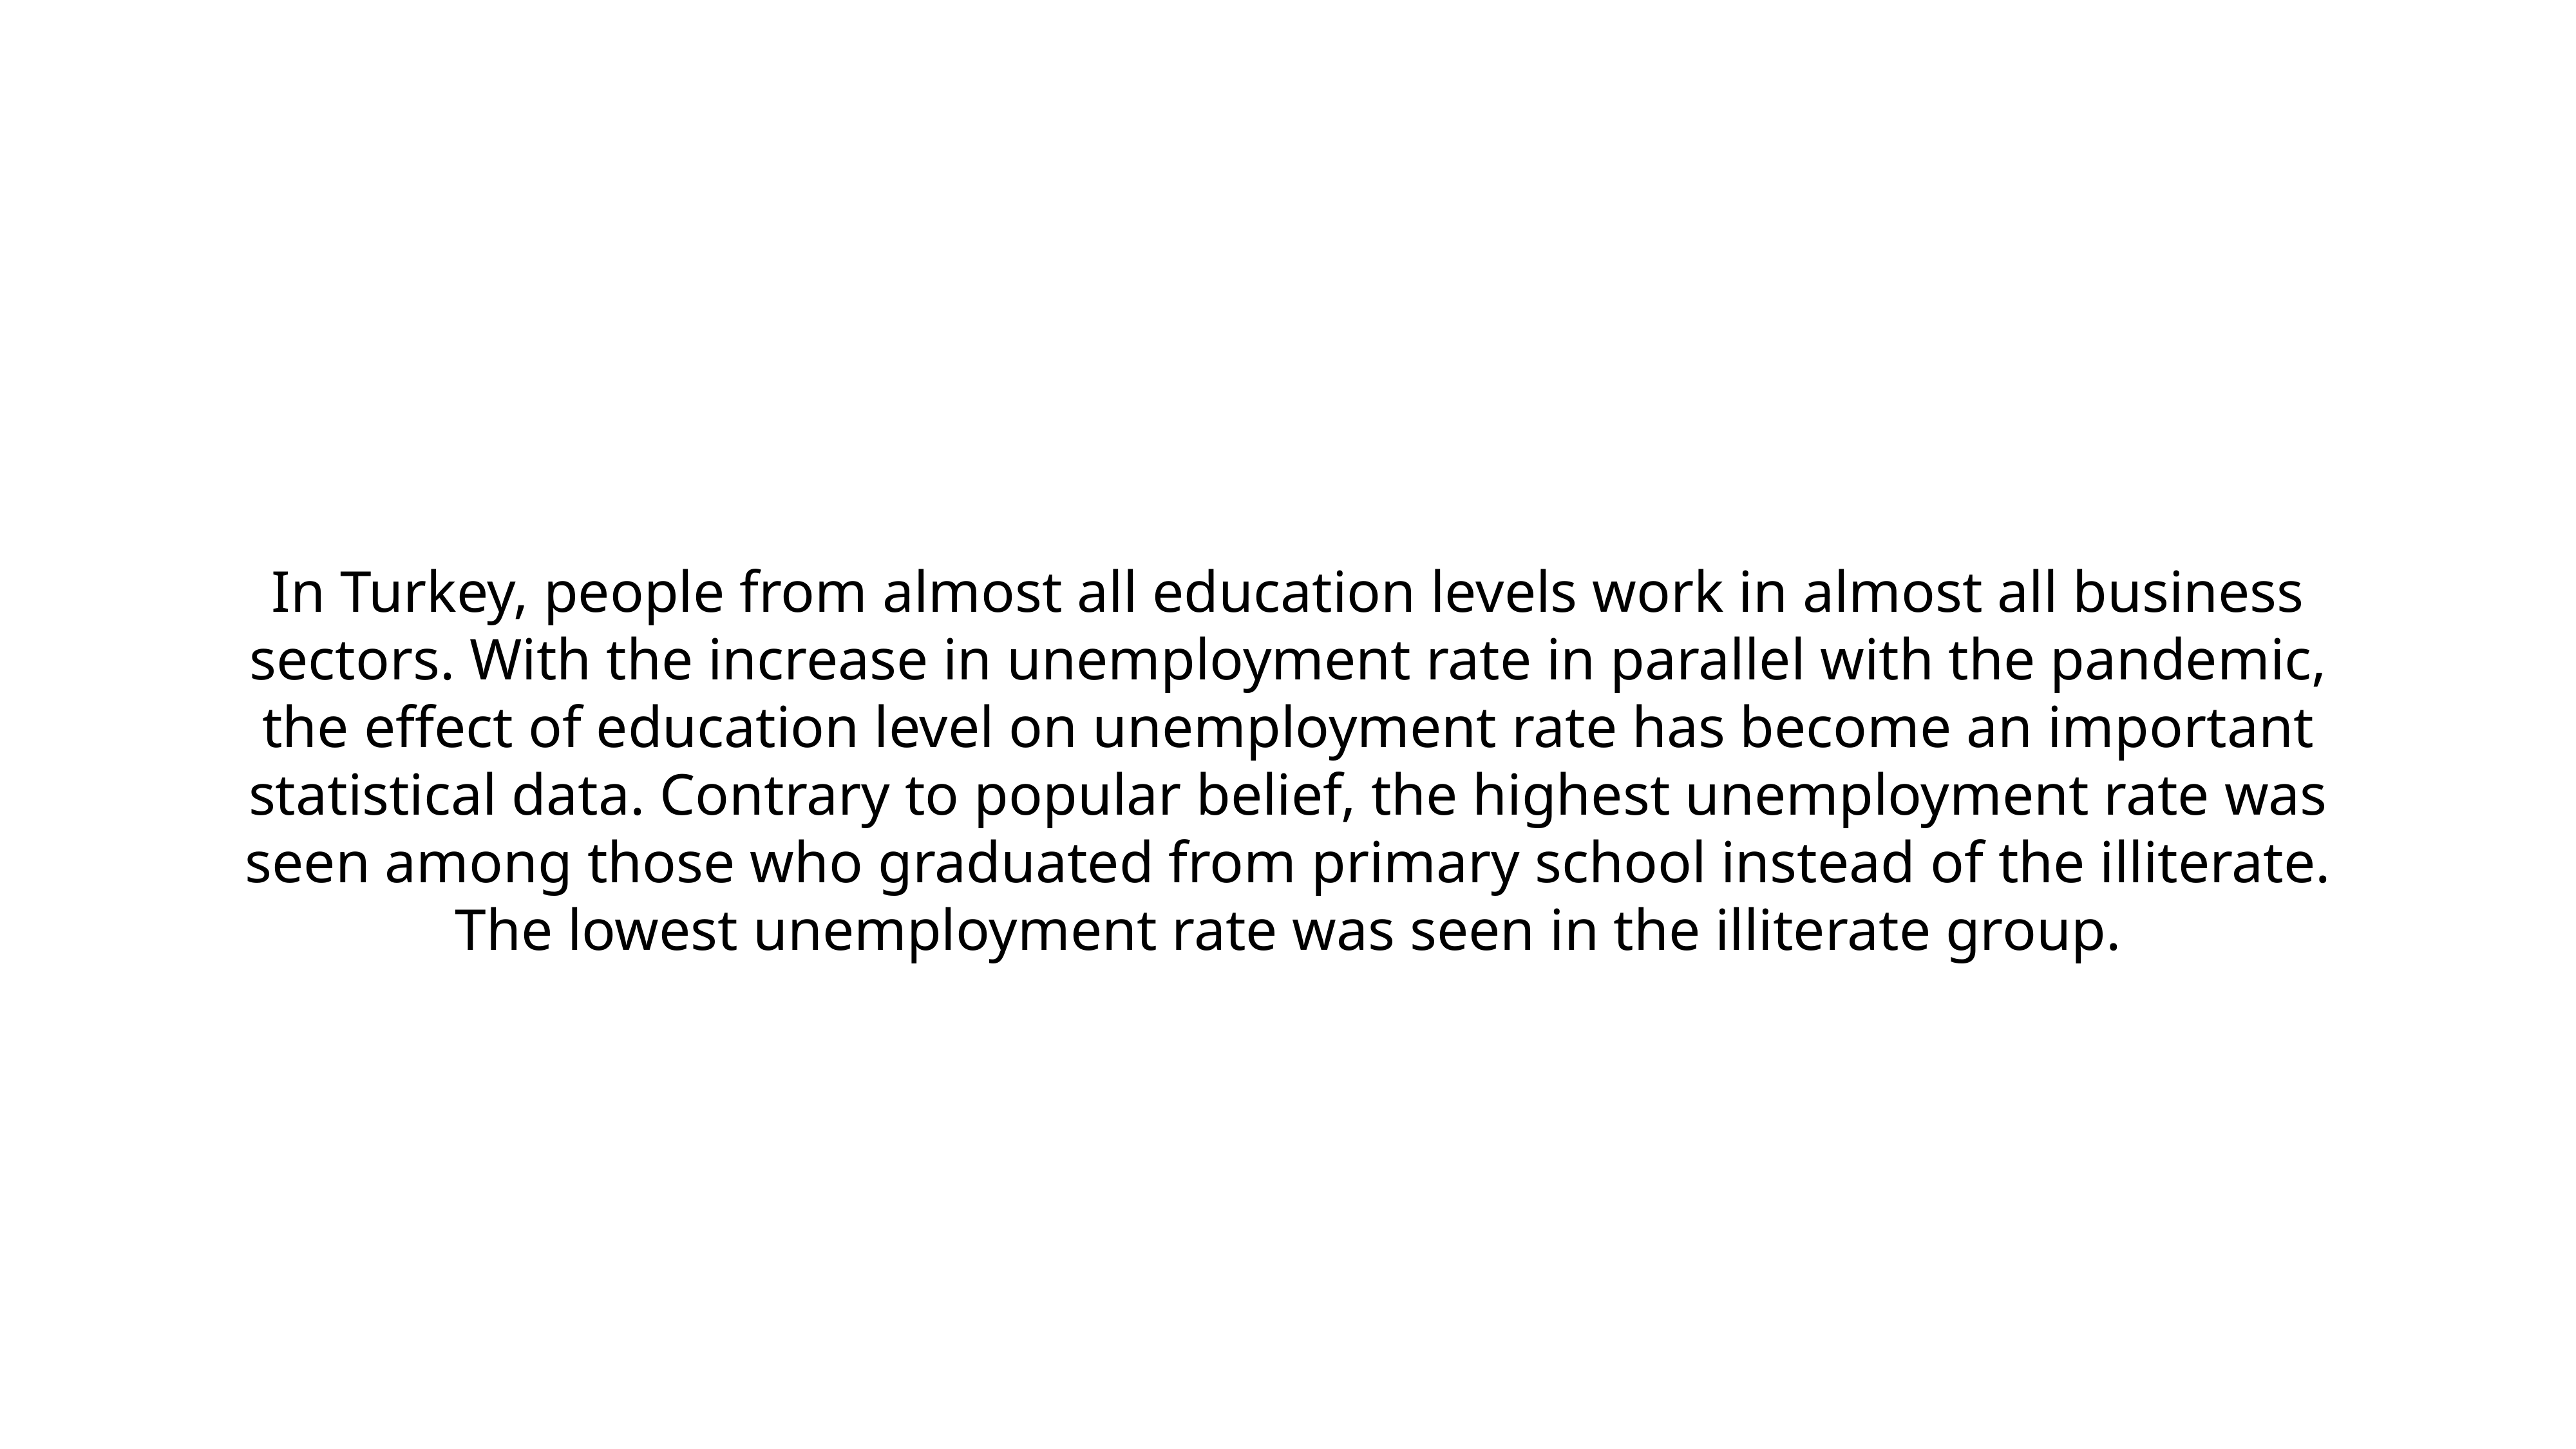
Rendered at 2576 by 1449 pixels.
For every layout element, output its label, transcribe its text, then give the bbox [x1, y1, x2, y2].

text_box In Turkey, people from almost all education levels work in almost all business sectors. With the increase in unemployment rate in parallel with the pandemic, the effect of education level on unemployment rate has become an important statistical data. Contrary to popular belief, the highest unemployment rate was seen among those who graduated from primary school instead of the illiterate. The lowest unemployment rate was seen in the illiterate group. [205, 482, 2371, 967]
